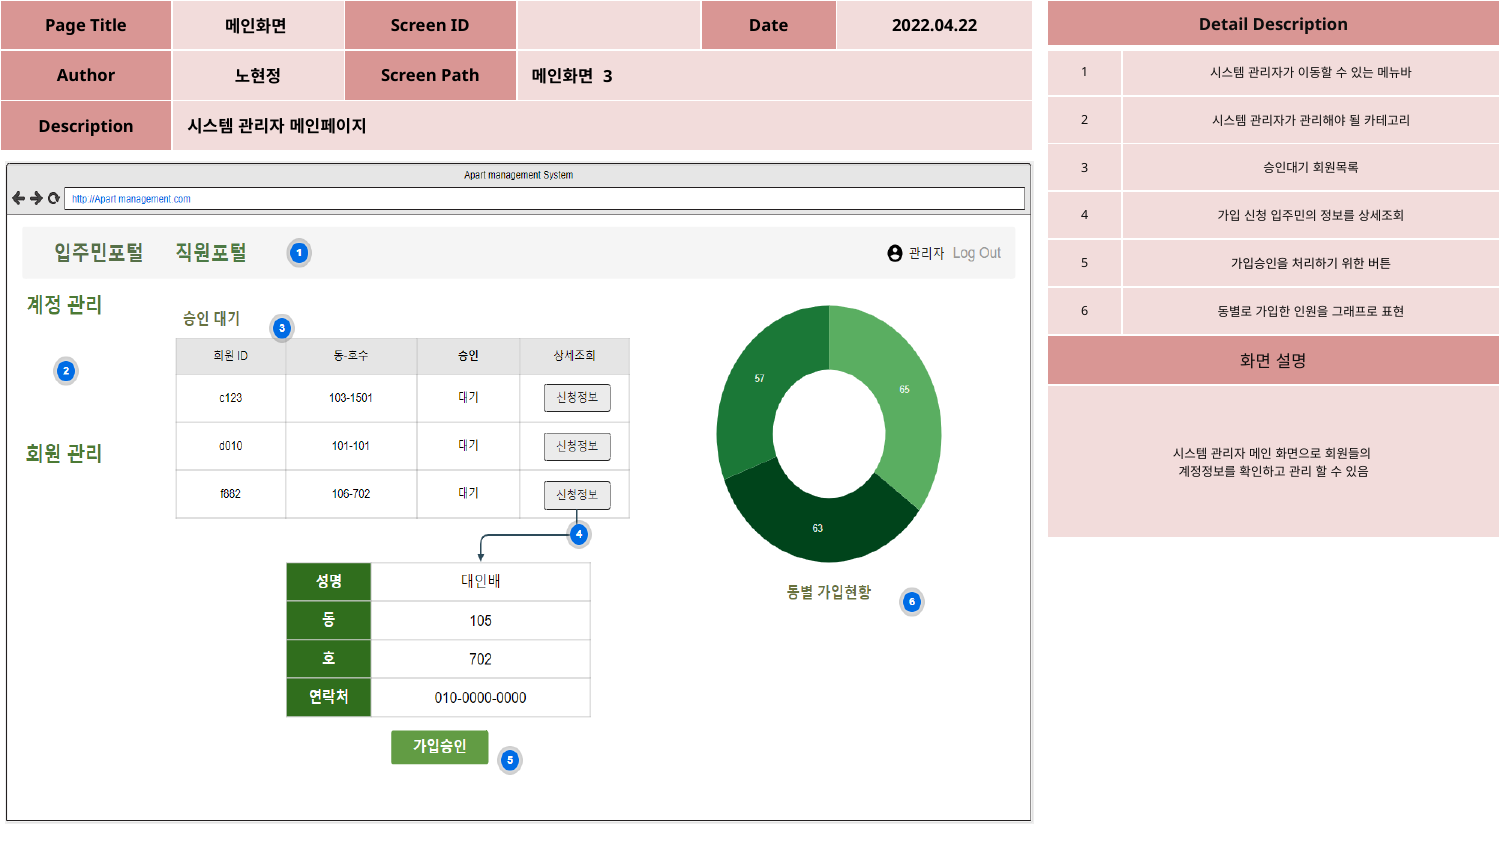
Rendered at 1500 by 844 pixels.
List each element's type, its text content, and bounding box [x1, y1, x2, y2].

table_cell 1 [1048, 51, 1121, 95]
table_cell 동별로 가입한 인원을 그래프로 표현 [1123, 288, 1499, 334]
table_cell 시스템 관리자 메인 화면으로 회원들의 계정정보를 확인하고 관리 할 수 있음 [1048, 386, 1499, 537]
table_cell 화면 설명 [1048, 336, 1499, 384]
table_cell 노현정 [173, 51, 344, 100]
table_cell 가입 신청 입주민의 정보를 상세조회 [1123, 192, 1499, 238]
table_header 메인화면 [173, 1, 344, 49]
table_cell 가입승인을 처리하기 위한 버튼 [1123, 240, 1499, 286]
table_cell Description [1, 101, 171, 150]
table_cell 2 [1048, 97, 1121, 143]
table_header Page Title [1, 1, 171, 49]
table_header [518, 1, 700, 49]
table_cell 시스템 관리자가 이동할 수 있는 메뉴바 [1123, 51, 1499, 95]
table_header 2022.04.22 [837, 1, 1032, 49]
table_cell 5 [1048, 240, 1121, 286]
table_cell 시스템 관리자가 관리해야 될 카테고리 [1123, 97, 1499, 143]
table_cell Author [1, 51, 171, 100]
table_cell 메인화면 3 [518, 51, 1032, 100]
picture [5, 161, 1034, 824]
table_cell 6 [1048, 288, 1121, 334]
table_header Detail Description [1048, 1, 1499, 45]
table_cell 시스템 관리자 메인페이지 [173, 101, 1032, 150]
table_cell 승인대기 회원목록 [1123, 144, 1499, 190]
table_header Screen ID [345, 1, 516, 49]
table_cell 3 [1048, 144, 1121, 190]
table_cell Screen Path [345, 51, 516, 100]
table_header Date [702, 1, 836, 49]
table_cell 4 [1048, 192, 1121, 238]
